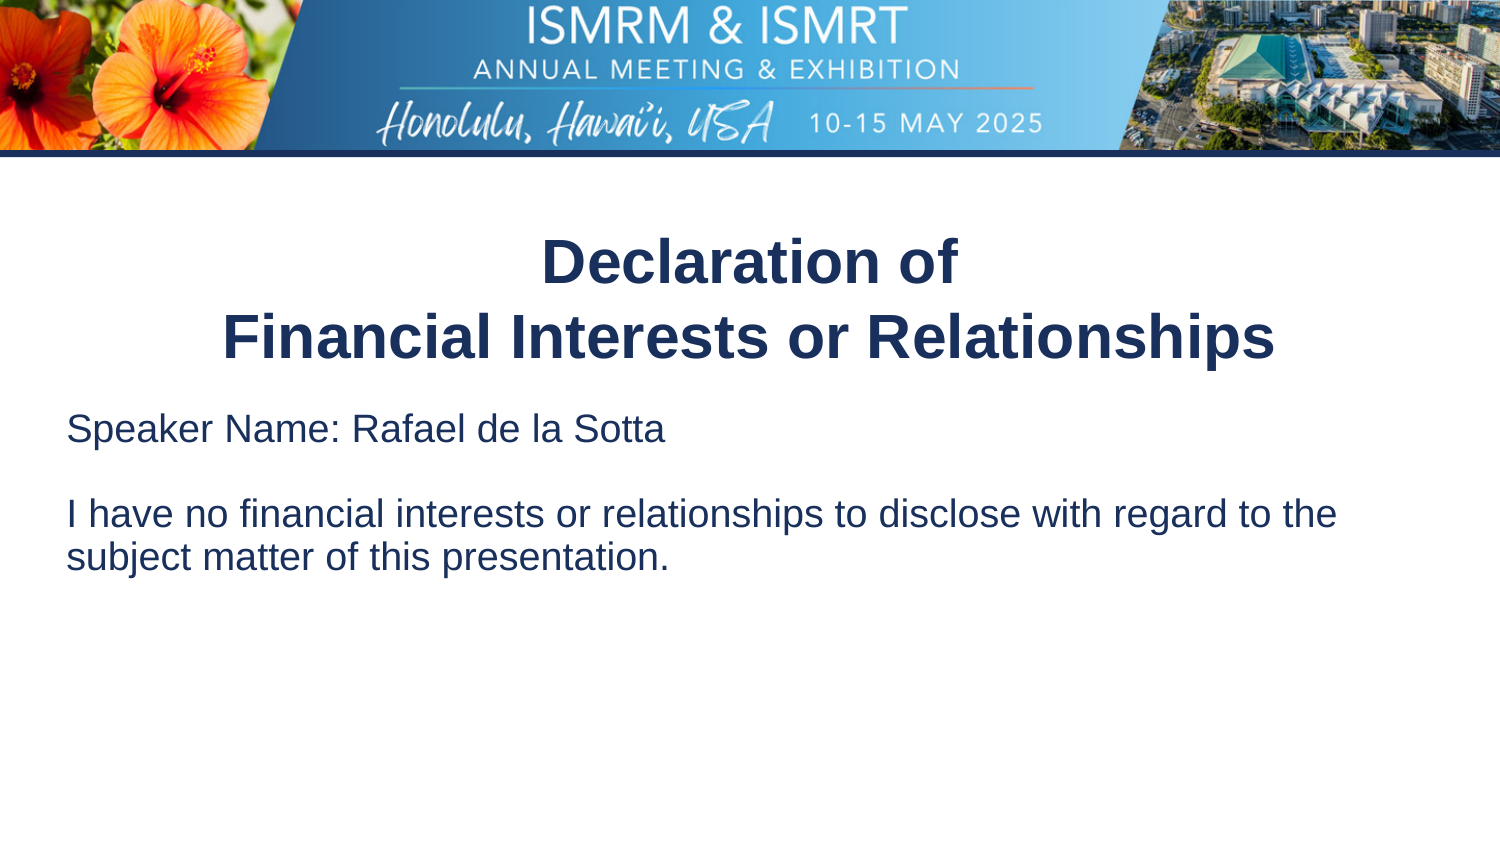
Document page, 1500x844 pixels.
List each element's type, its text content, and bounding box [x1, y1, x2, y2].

list Speaker Name: Rafael de la Sotta I have no financial interests or relationships to disclose with regard to the subject matter of this presentation. [55, 403, 1445, 710]
text_box Declaration of Financial Interests or Relationships [206, 215, 1294, 383]
picture [0, 0, 1500, 150]
